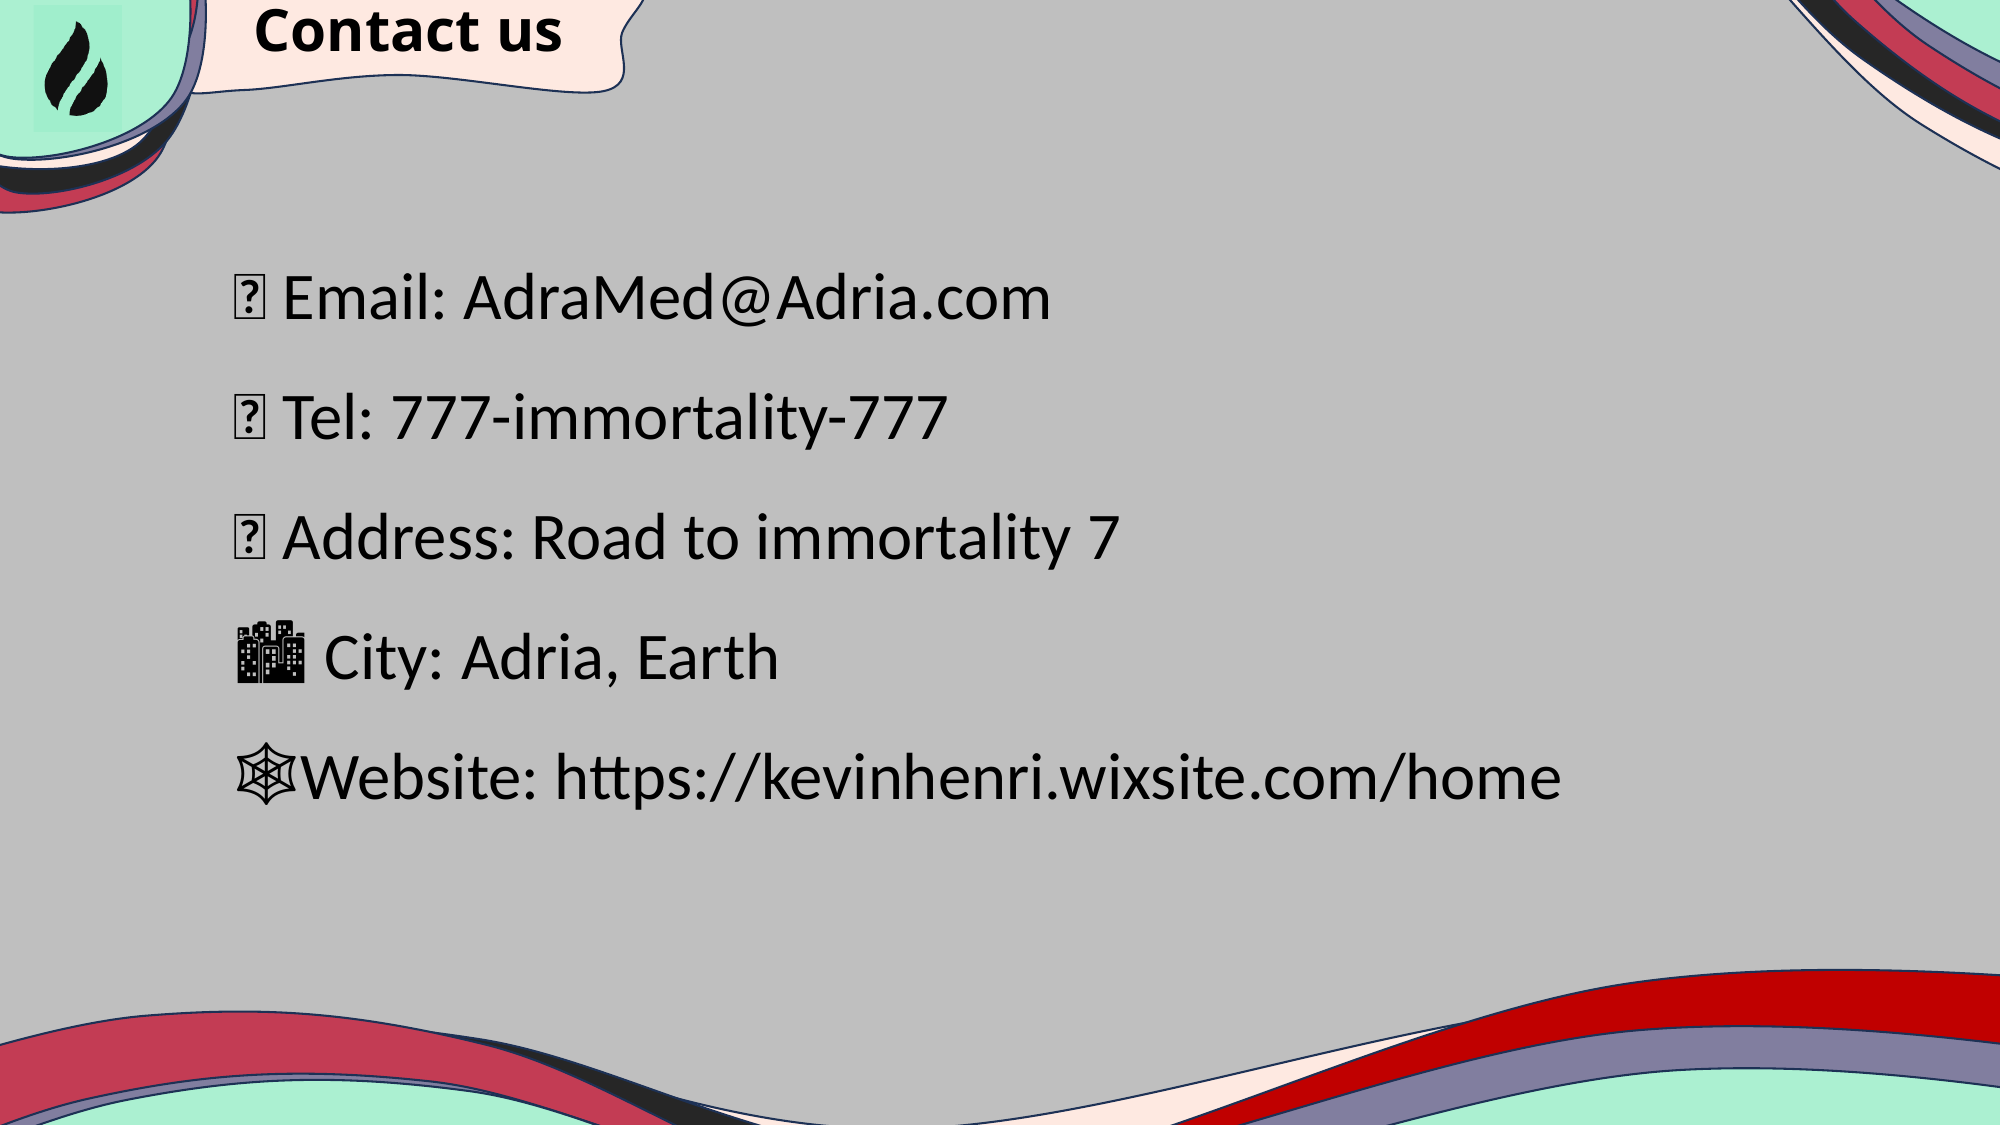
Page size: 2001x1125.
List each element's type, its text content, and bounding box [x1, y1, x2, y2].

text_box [234, 0, 2000, 12]
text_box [0, 972, 2000, 1125]
text_box [510, 87, 617, 94]
text_box [234, 87, 285, 92]
text_box Contact us [234, 12, 822, 87]
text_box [0, 0, 234, 176]
text_box 📧 Email: AdraMed@Adria.com 📶 Tel: 777-immortality-777 🏢 Address: Road to immortality 7 🏙️ City: Adria, Earth 🕸️Website: https://kevinhenri.wixsite.com/home [219, 205, 1865, 923]
